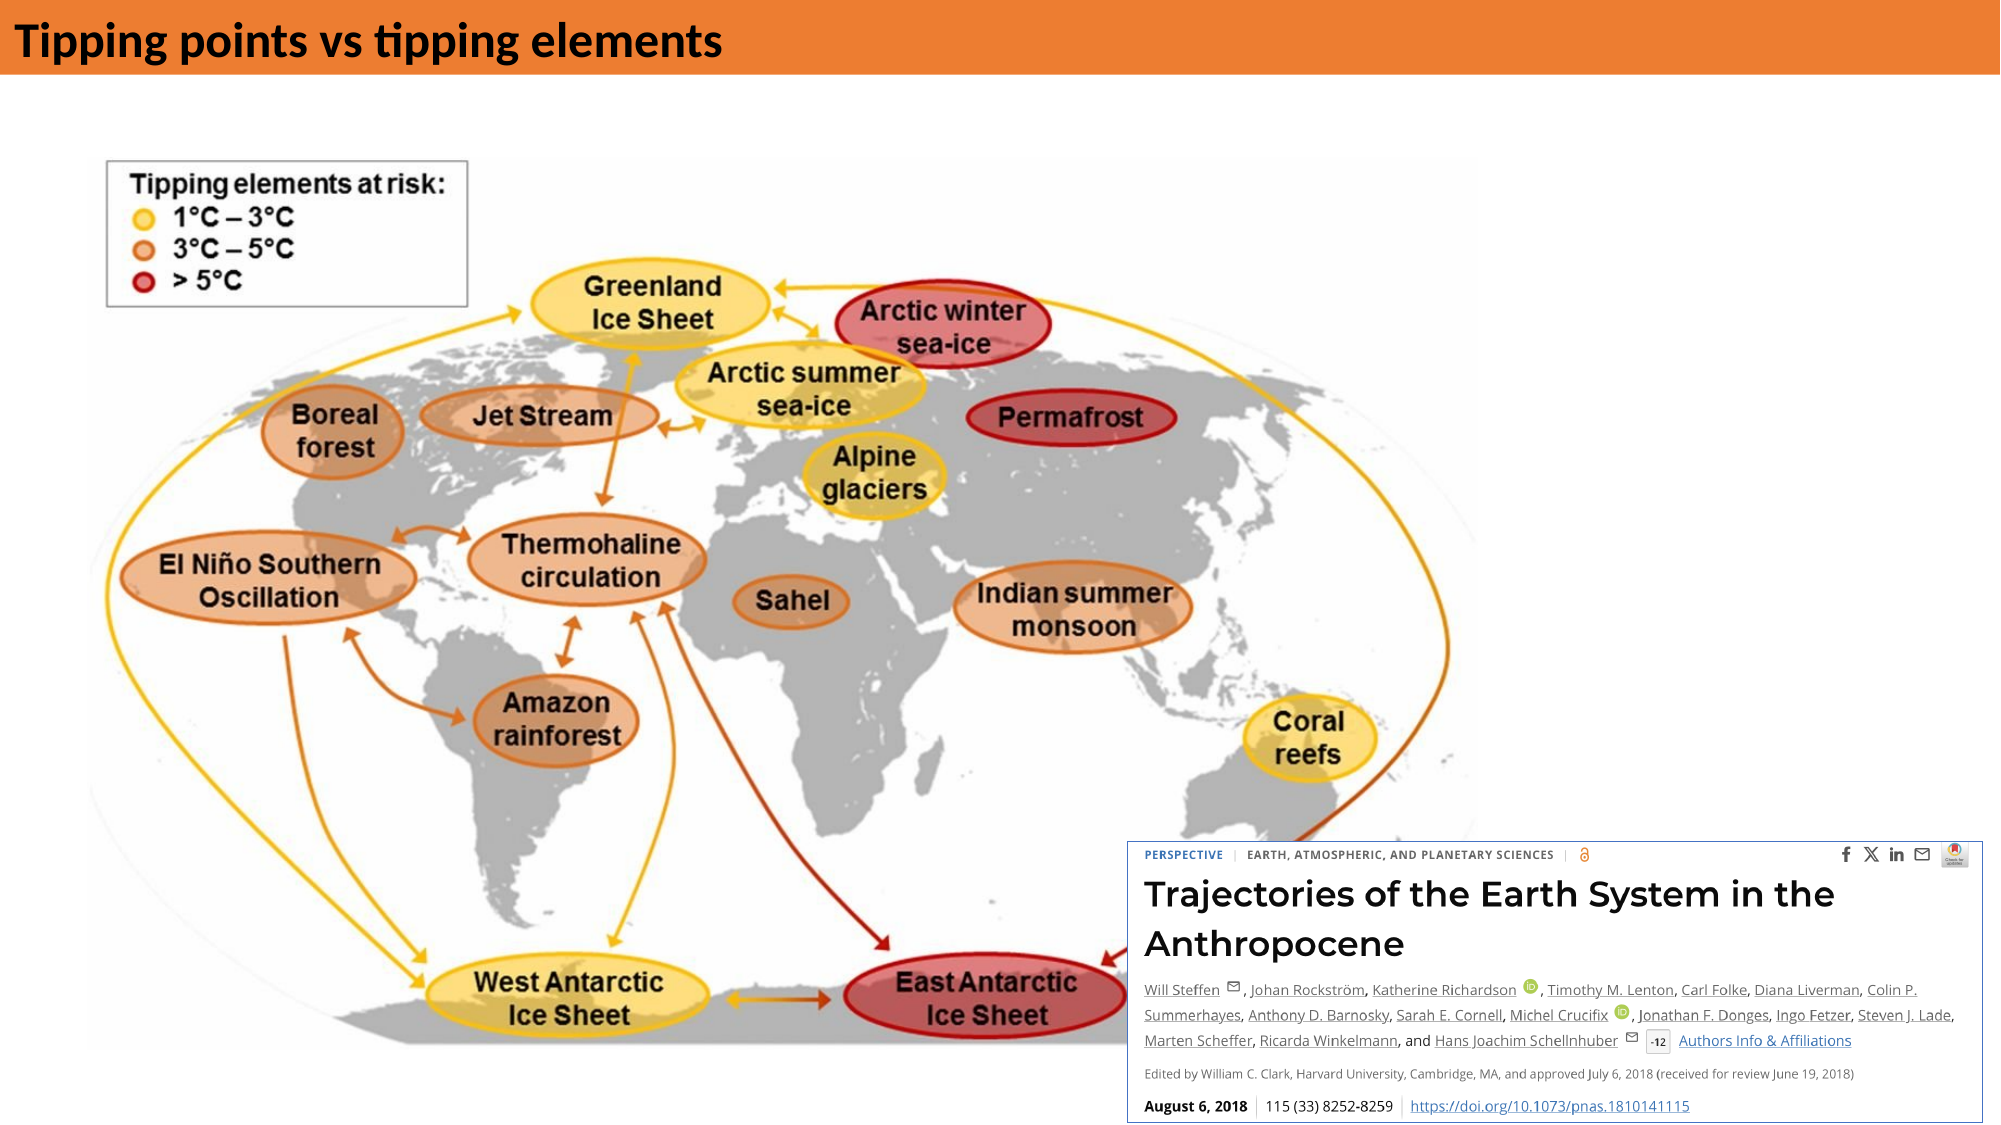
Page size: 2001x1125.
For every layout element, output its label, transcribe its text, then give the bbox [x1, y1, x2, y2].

text_box Tipping points vs tipping elements [0, 0, 2000, 75]
picture [87, 157, 1983, 1123]
